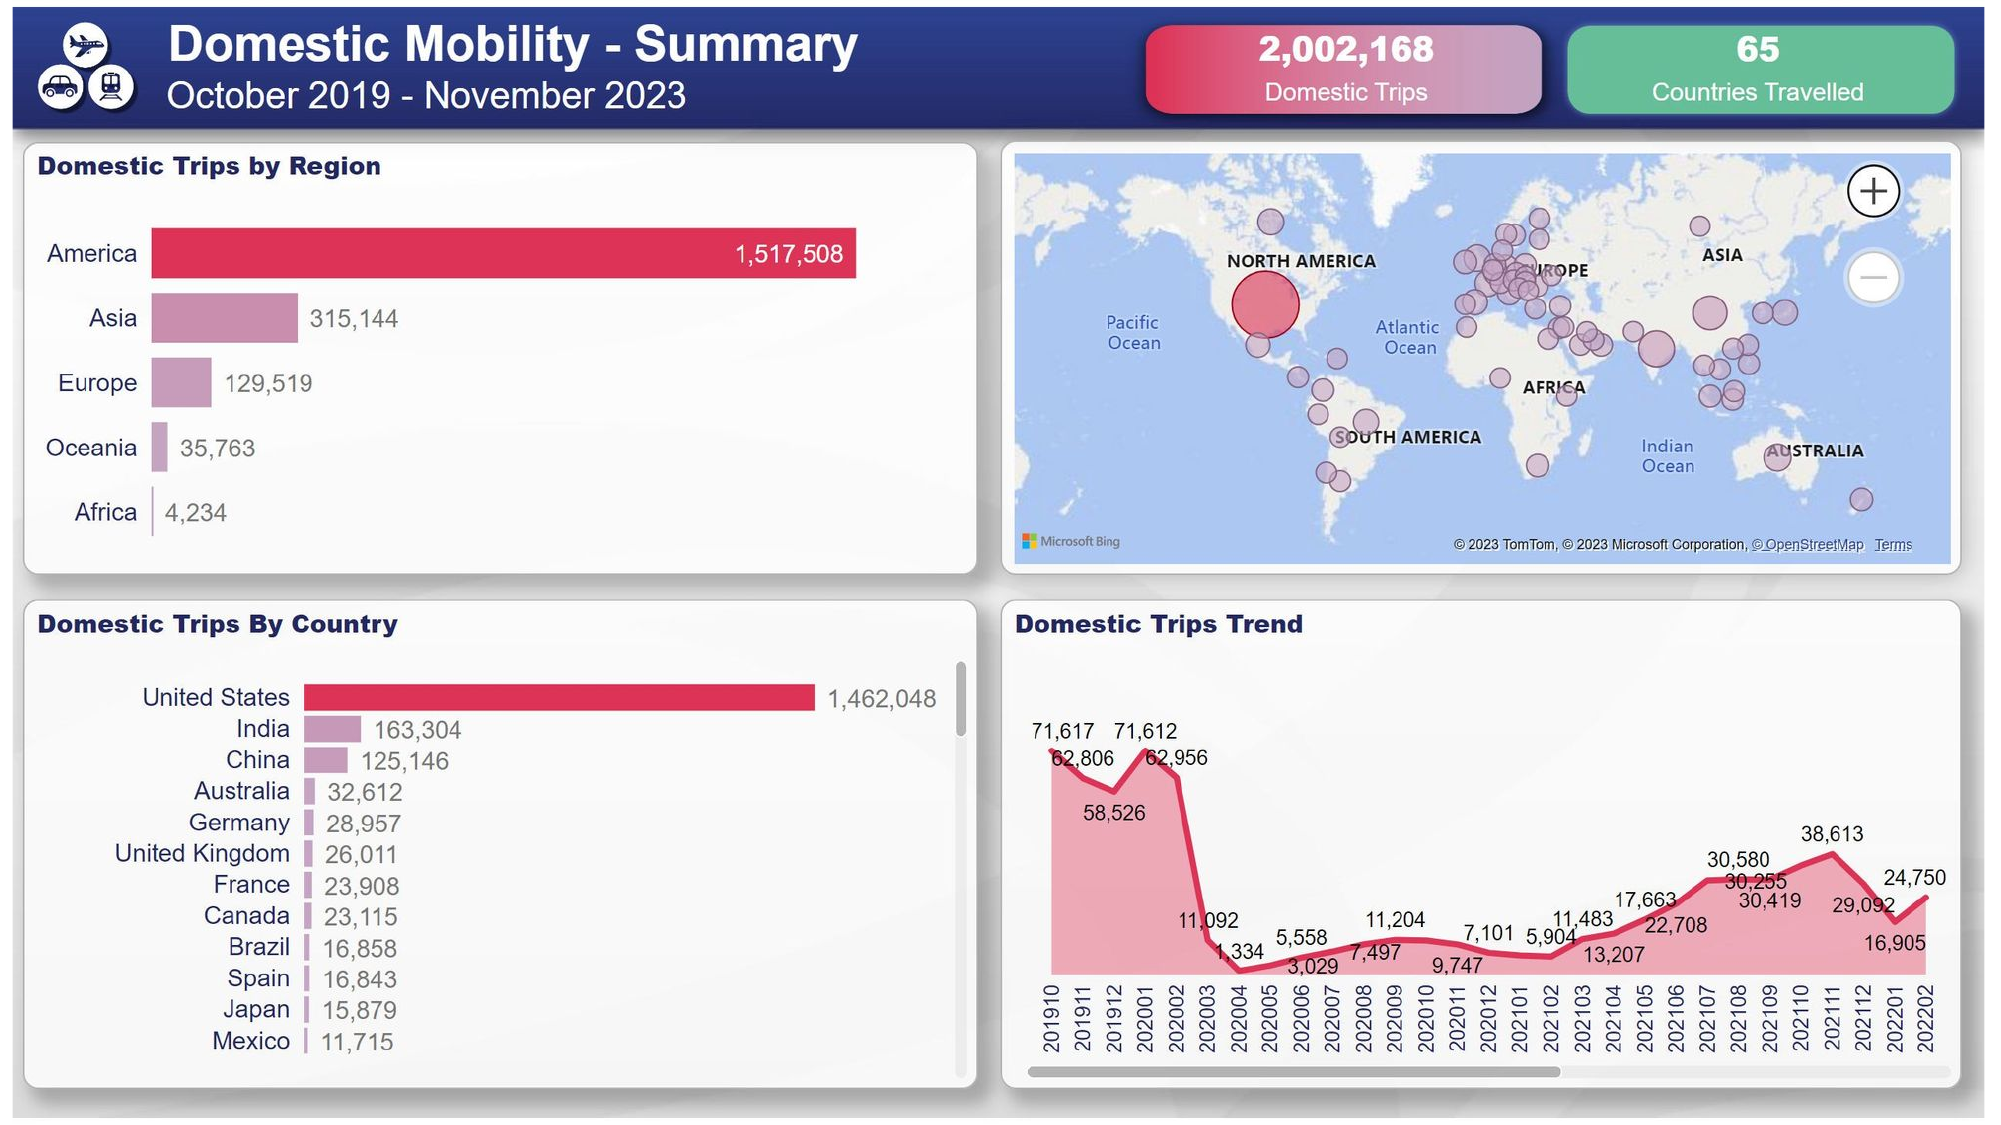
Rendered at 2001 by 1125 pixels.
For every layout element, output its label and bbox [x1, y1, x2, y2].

text_box [12, 0, 1985, 1125]
